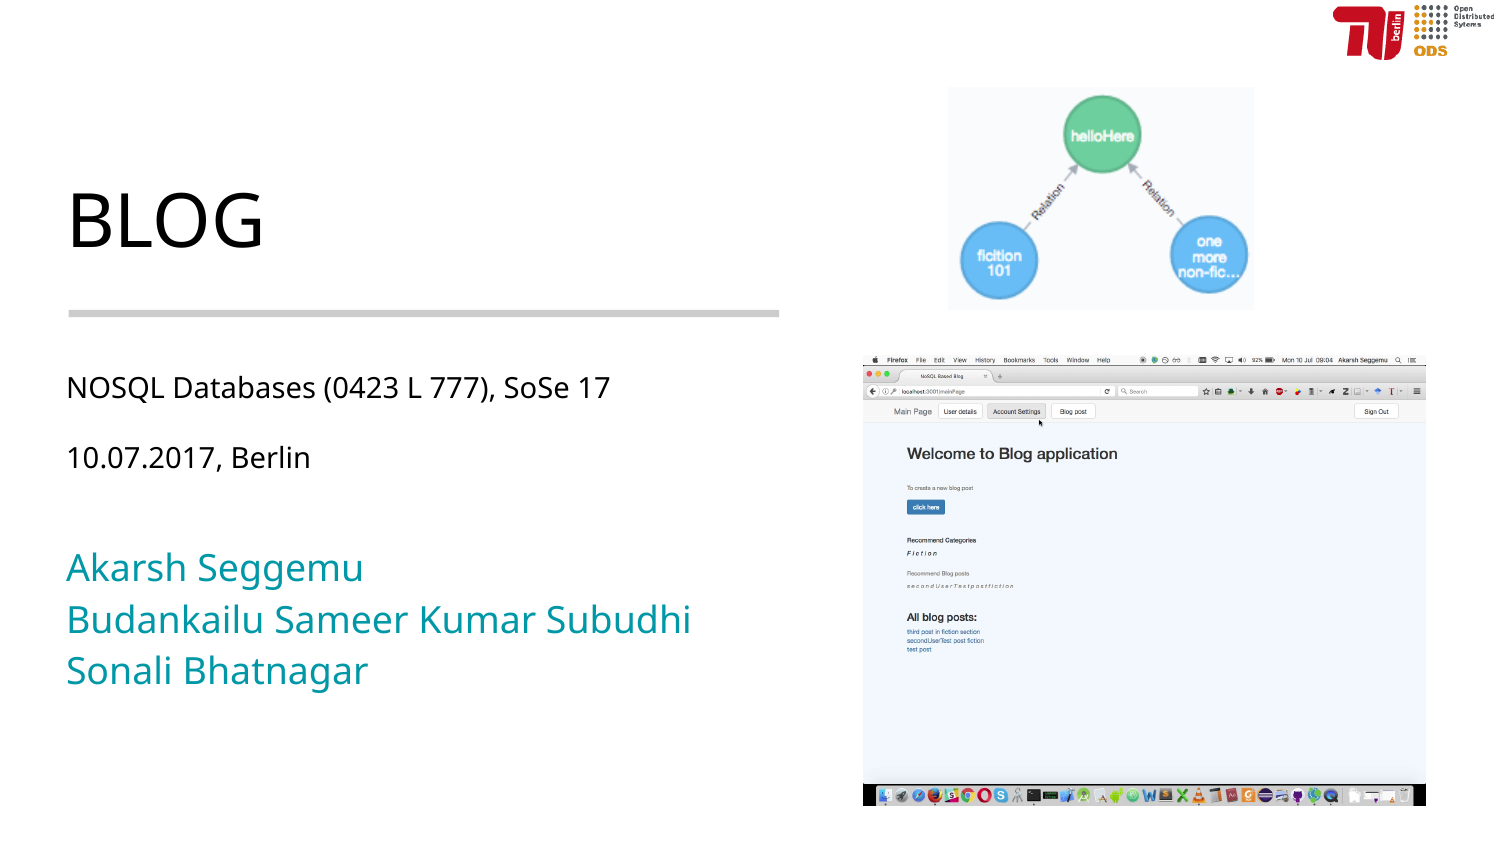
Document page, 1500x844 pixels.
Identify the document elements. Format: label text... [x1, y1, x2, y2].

text_box NOSQL Databases (0423 L 777), SoSe 17 10.07.2017, Berlin [51, 319, 780, 479]
picture [1329, 2, 1409, 64]
picture [948, 87, 1254, 311]
subtitle Akarsh Seggemu Budankailu Sameer Kumar Subudhi Sonali Bhatnagar [51, 522, 780, 790]
picture [863, 355, 1426, 806]
picture [1414, 5, 1494, 56]
title BLOG [51, 29, 990, 278]
text_box [68, 309, 780, 318]
